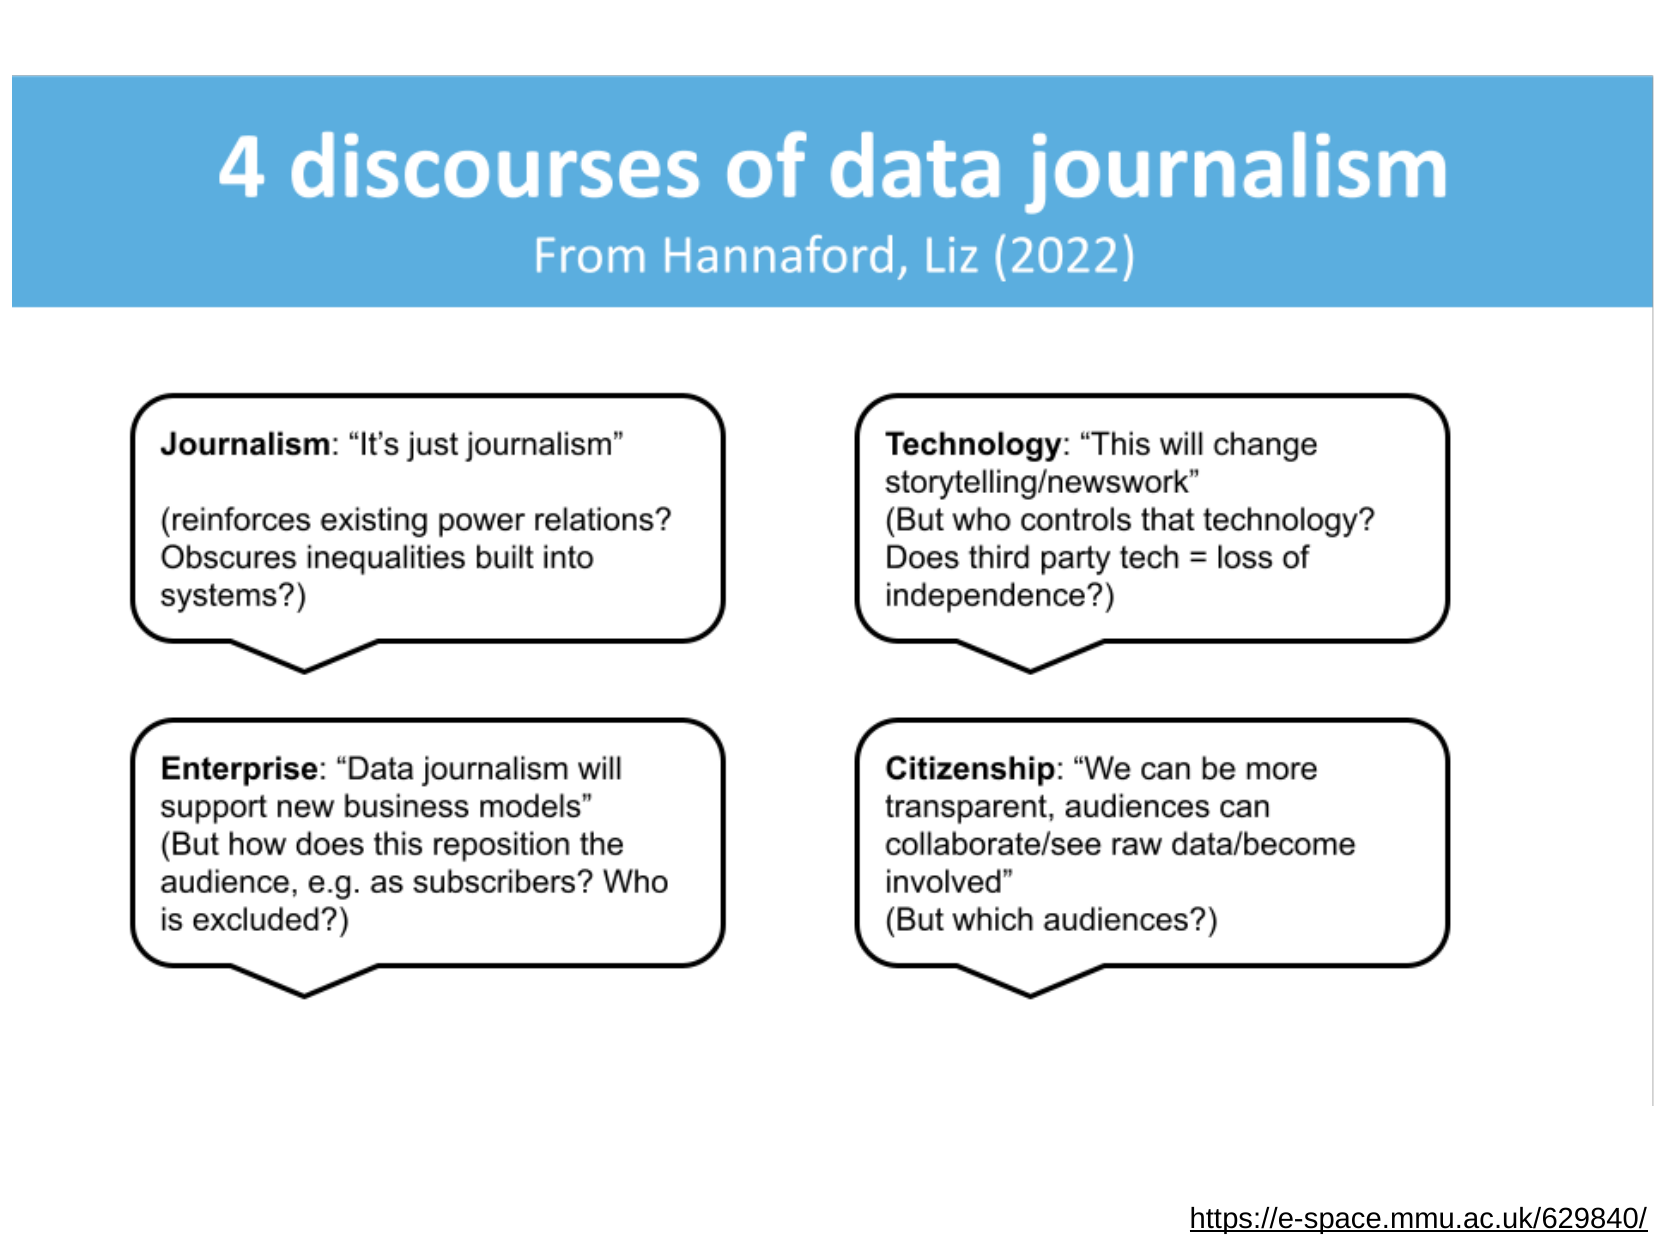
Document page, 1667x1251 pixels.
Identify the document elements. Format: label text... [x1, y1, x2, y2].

picture [12, 74, 1655, 1107]
text_box https://e-space.mmu.ac.uk/629840/ [1174, 1184, 1667, 1250]
